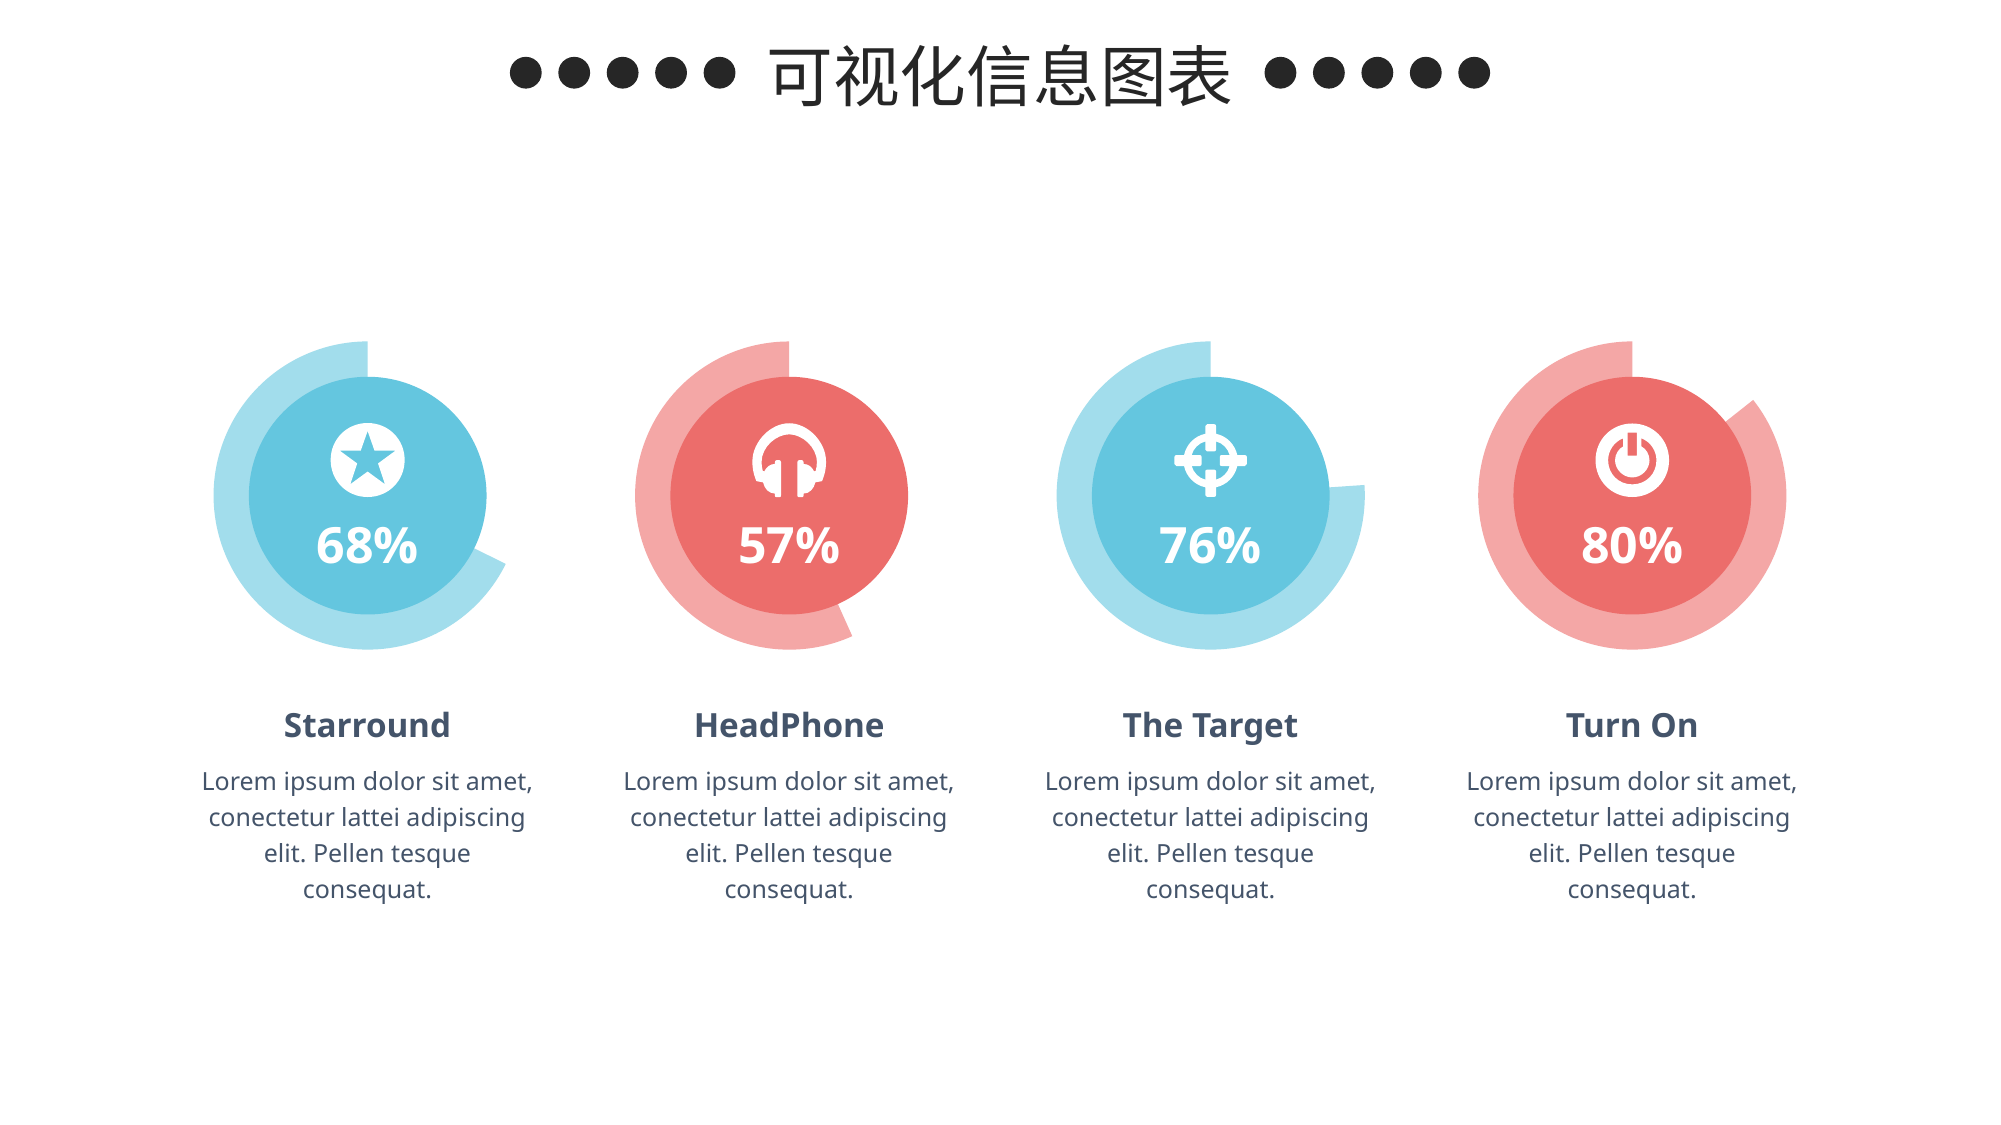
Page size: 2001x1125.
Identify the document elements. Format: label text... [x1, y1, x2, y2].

text_box [1595, 423, 1670, 498]
text_box [1090, 375, 1331, 616]
text_box [1055, 340, 1366, 651]
text_box 68% [301, 506, 434, 582]
text_box 80% [1566, 506, 1699, 582]
text_box [634, 340, 854, 651]
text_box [605, 696, 973, 877]
text_box [752, 423, 827, 498]
text_box 76% [1145, 506, 1277, 582]
text_box [669, 375, 910, 616]
text_box [1174, 424, 1247, 497]
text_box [183, 696, 552, 877]
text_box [1448, 696, 1816, 877]
text_box [330, 423, 405, 498]
text_box [1512, 375, 1753, 616]
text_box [1027, 696, 1395, 877]
text_box [212, 340, 508, 651]
text_box 57% [723, 506, 855, 582]
text_box [247, 375, 488, 616]
text_box [1477, 340, 1788, 651]
